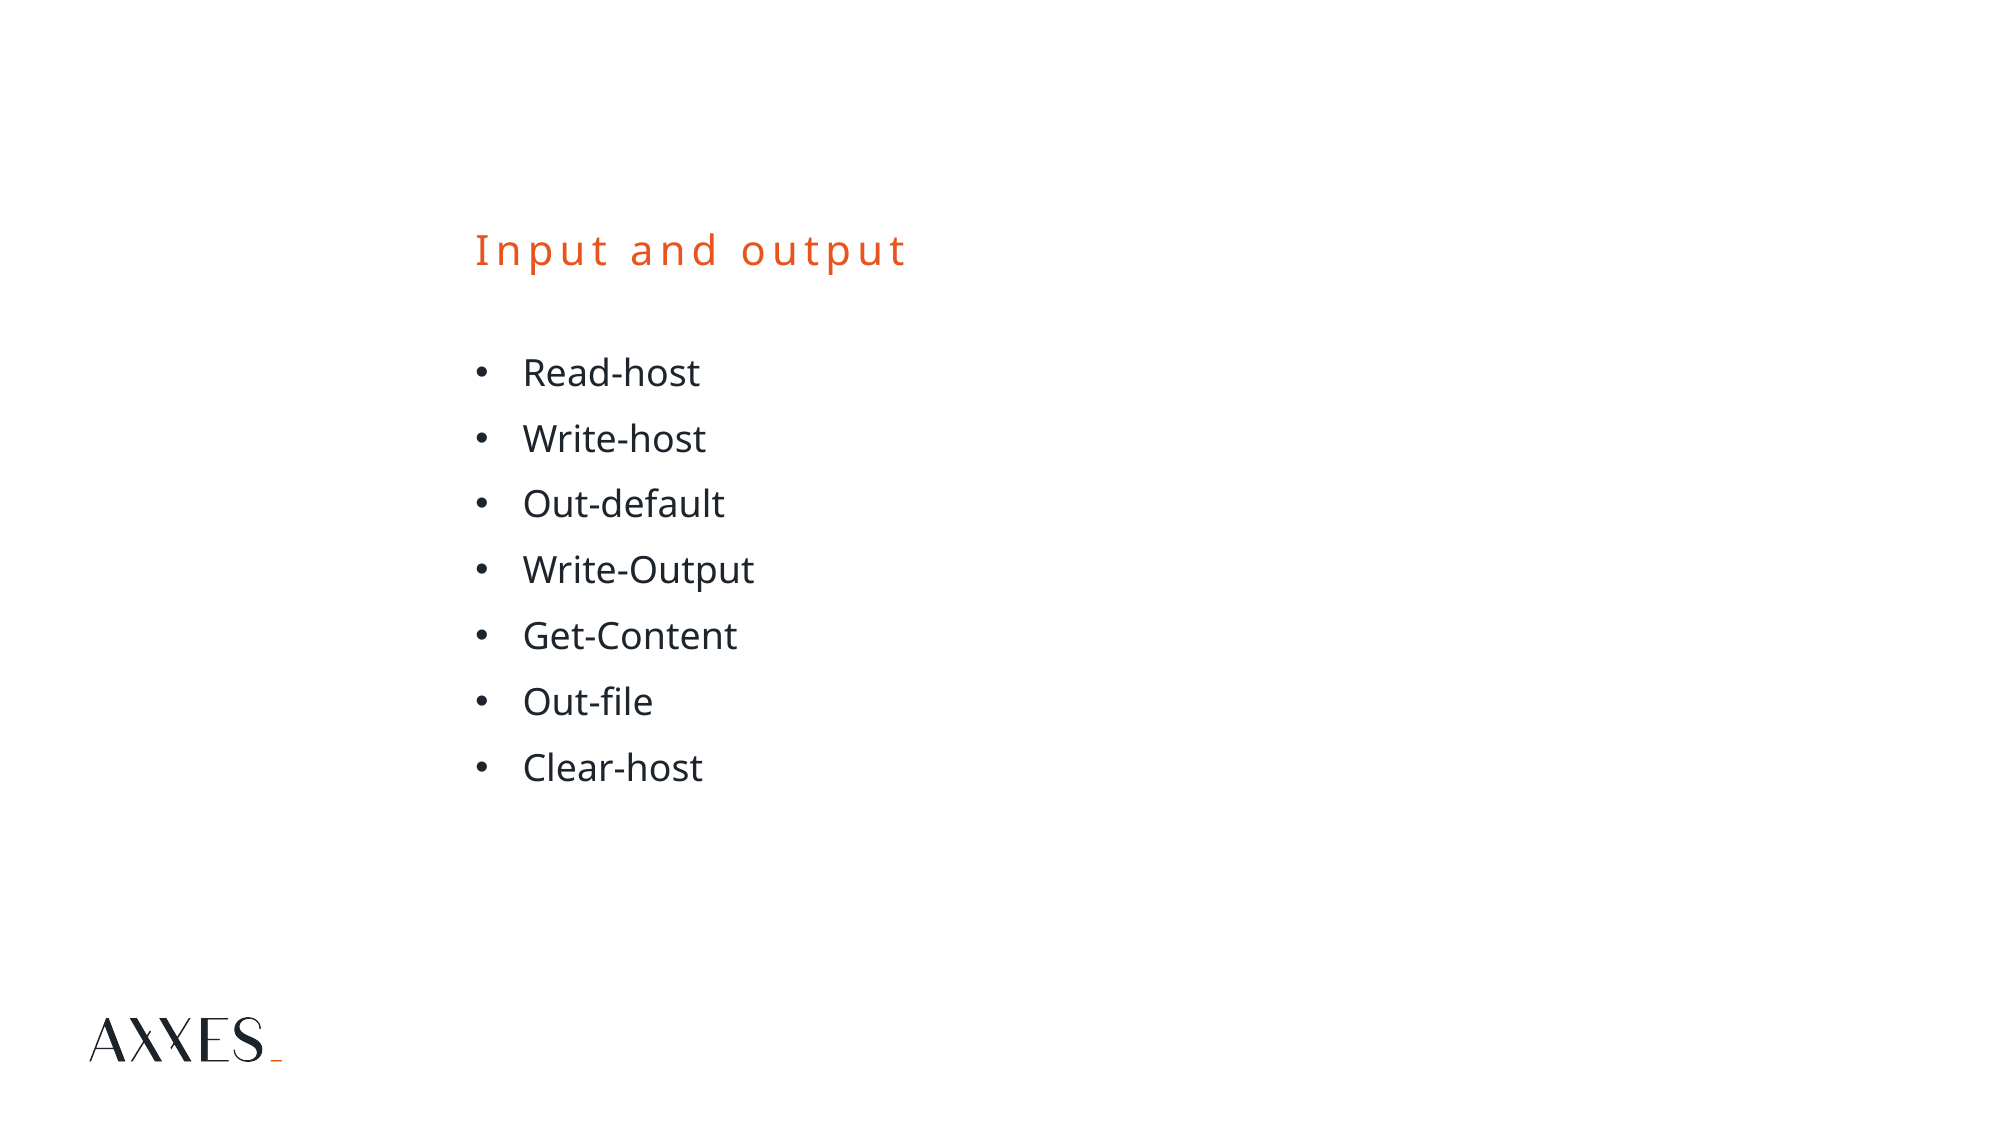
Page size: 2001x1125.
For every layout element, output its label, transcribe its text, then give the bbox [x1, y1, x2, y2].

picture [89, 1017, 282, 1062]
title Input and output [460, 210, 1484, 282]
list Read-host Write-host Out-default Write-Output Get-Content Out-file Clear-host [460, 341, 1286, 876]
